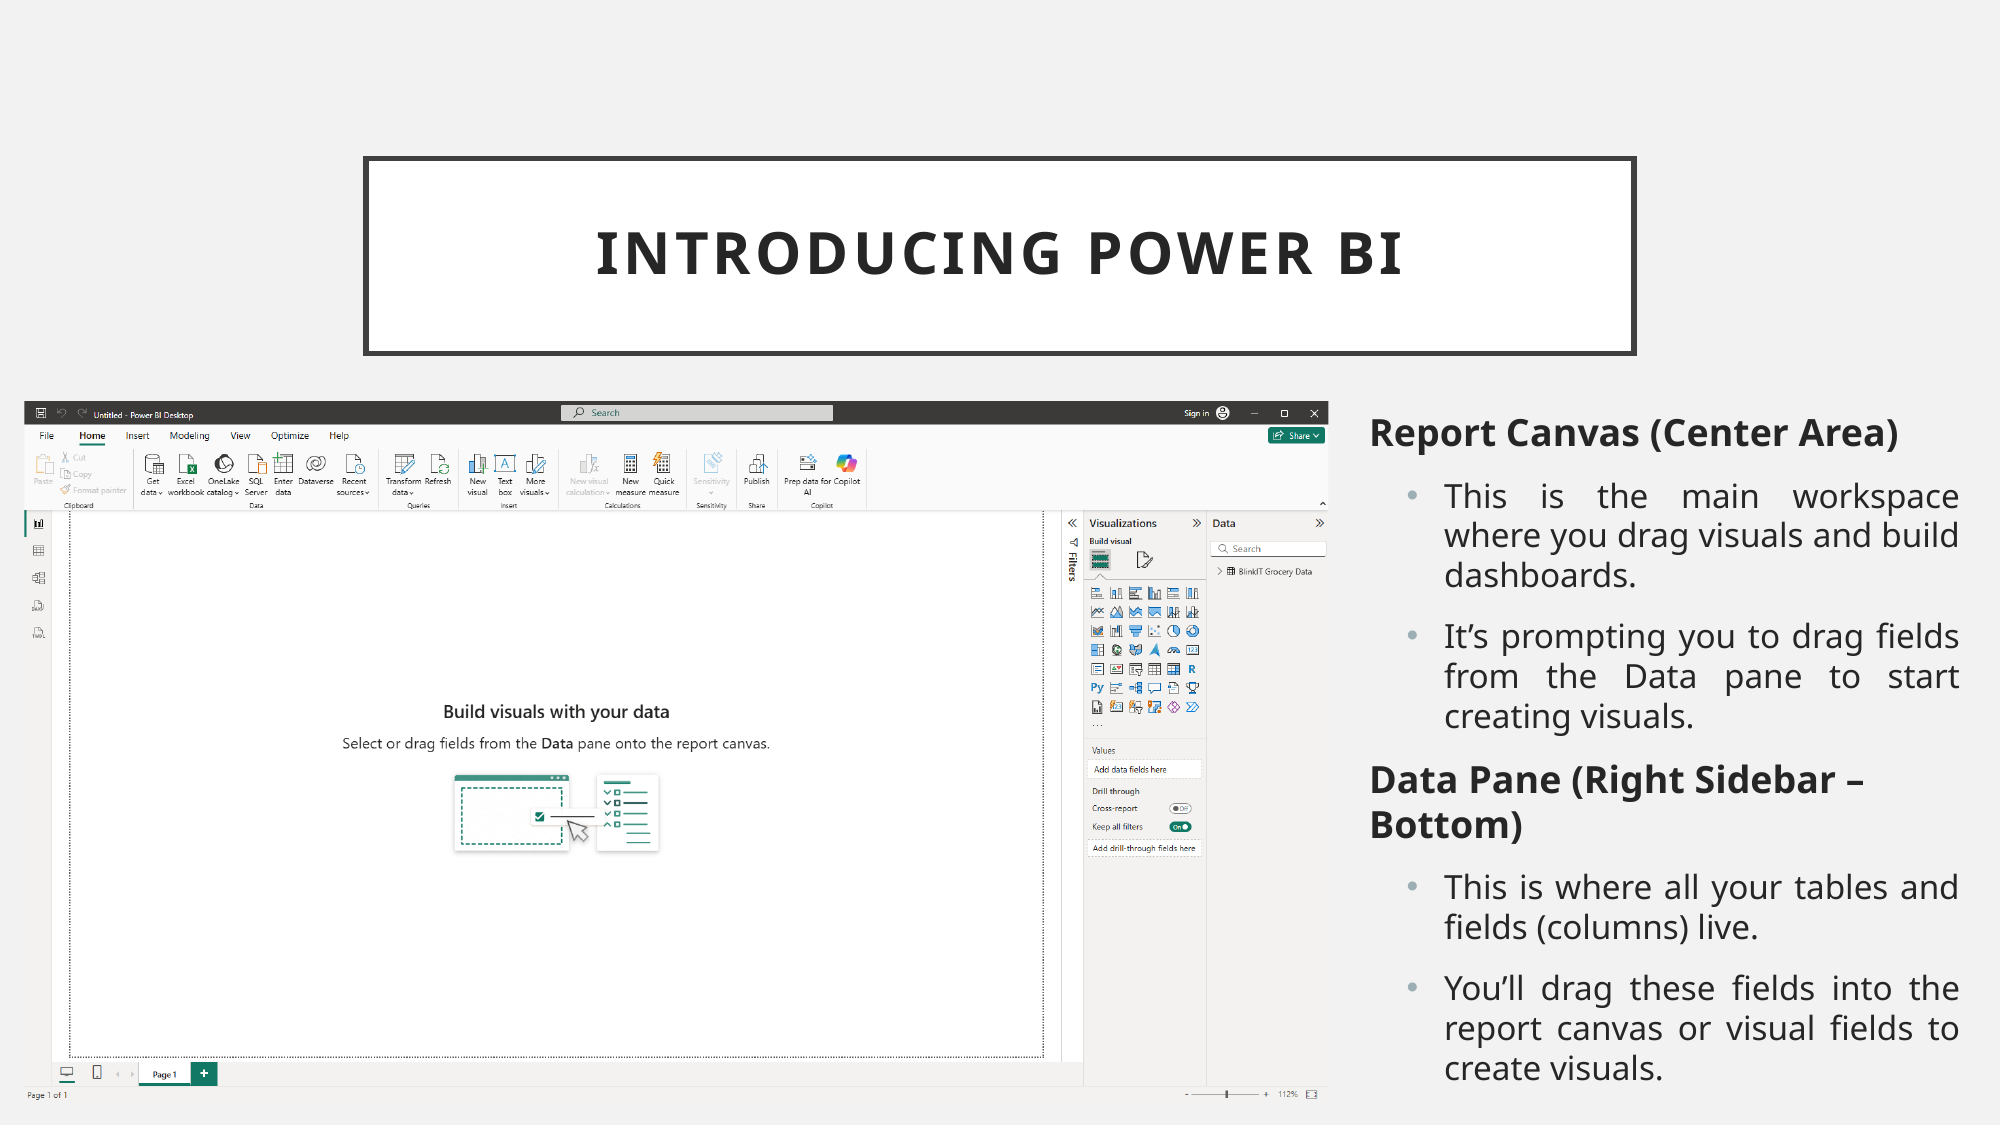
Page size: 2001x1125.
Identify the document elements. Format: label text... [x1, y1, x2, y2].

title Introducing Power BI [363, 156, 1637, 356]
picture [24, 401, 1329, 1100]
list Report Canvas (Center Area) This is the main workspace where you drag visuals and build dashboards. It’s prompting you to drag fields from the Data pane to start creating visuals. Data Pane (Right Sidebar –Bottom) This is where all your tables and fields (columns) live. You’ll drag these fields into the report canvas or visual fields to create visuals. [1354, 401, 1976, 1100]
